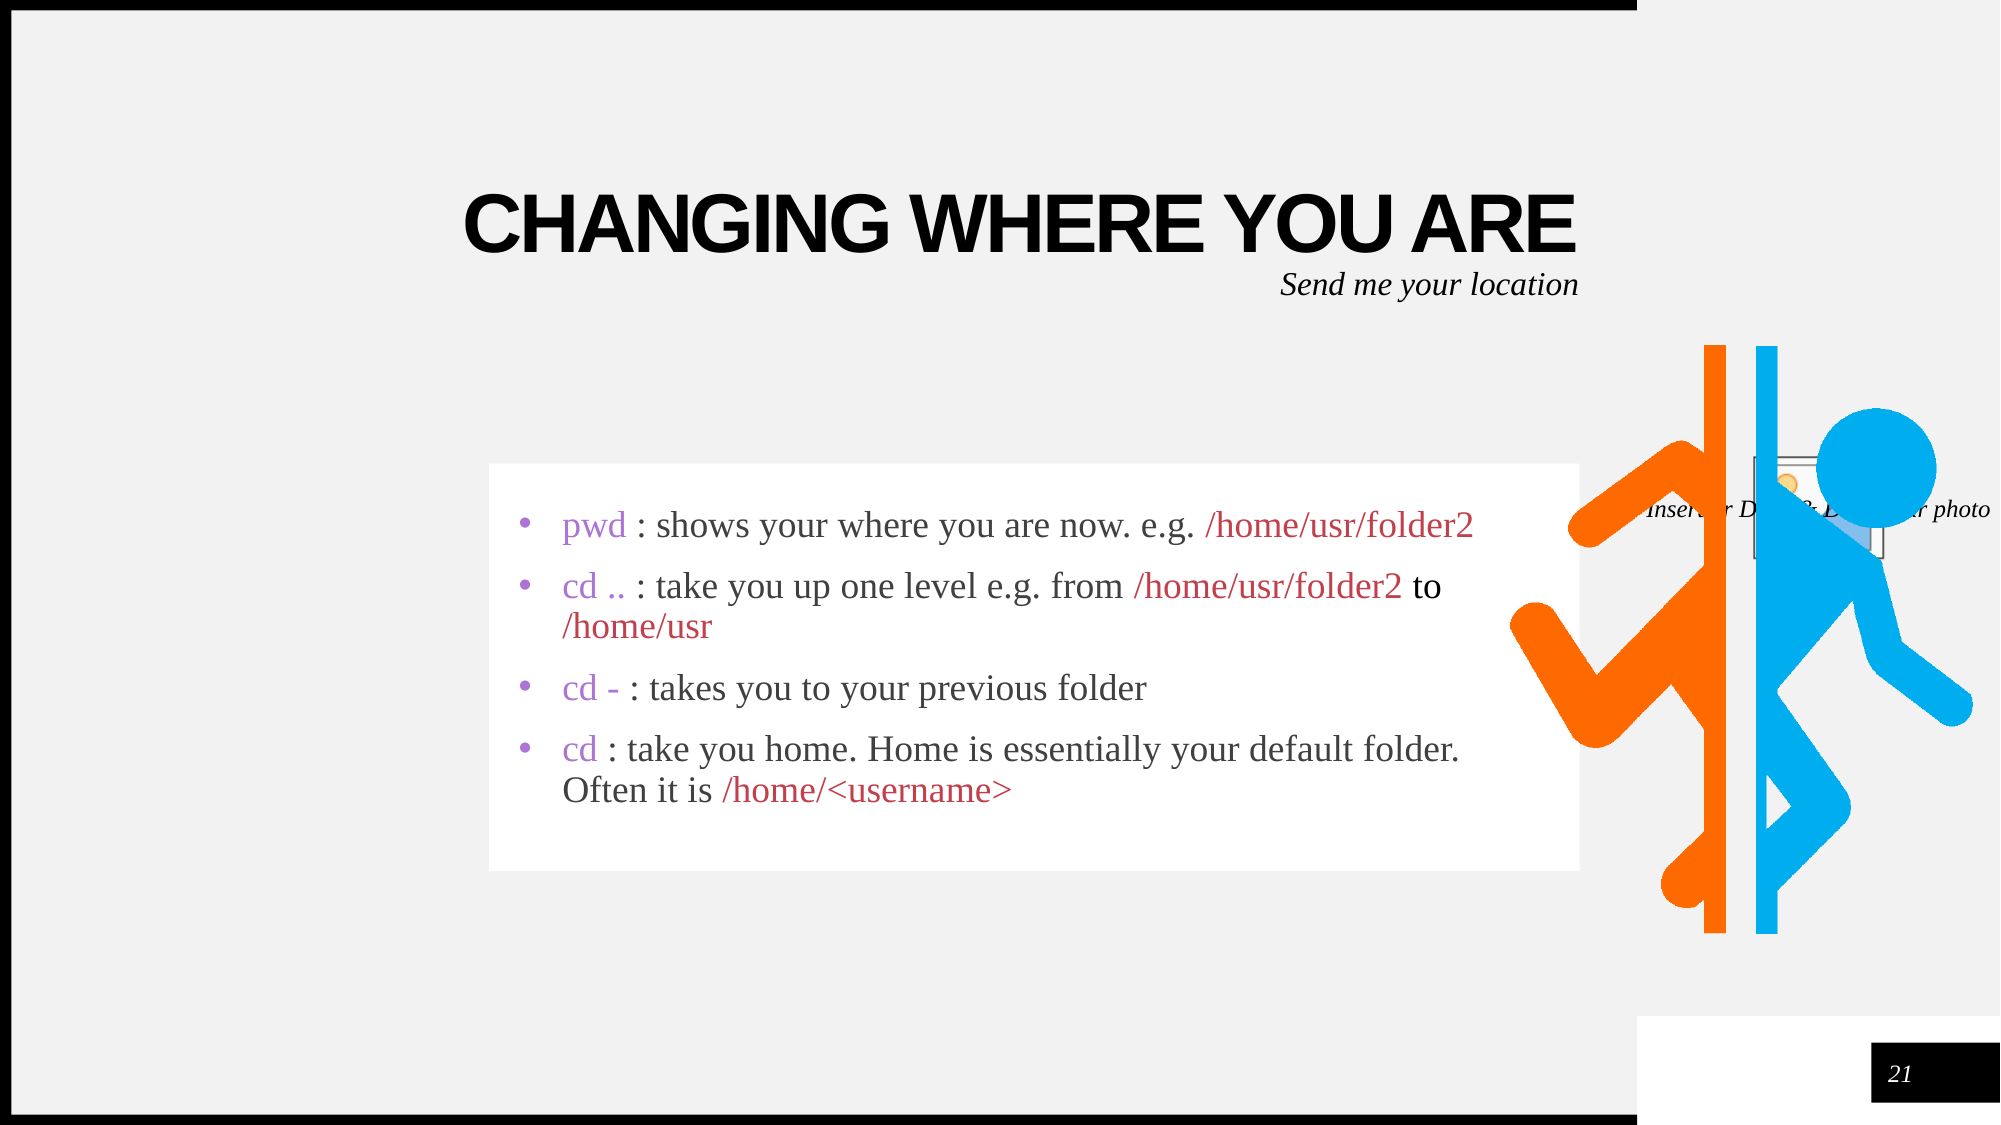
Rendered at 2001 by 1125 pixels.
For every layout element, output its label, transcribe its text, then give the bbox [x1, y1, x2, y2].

picture [1510, 0, 2000, 1016]
list pwd : shows your where you are now. e.g. /home/usr/folder2 cd .. : take you up one level e.g. from /home/usr/folder2 to /home/usr cd - : takes you to your previous folder cd : take you home. Home is essentially your default folder. Often it is /home/<username> [489, 463, 1510, 871]
title Changing where you are [420, 130, 1580, 320]
slide_number 21 [1877, 1050, 1924, 1096]
list Send me your location [819, 267, 1580, 328]
